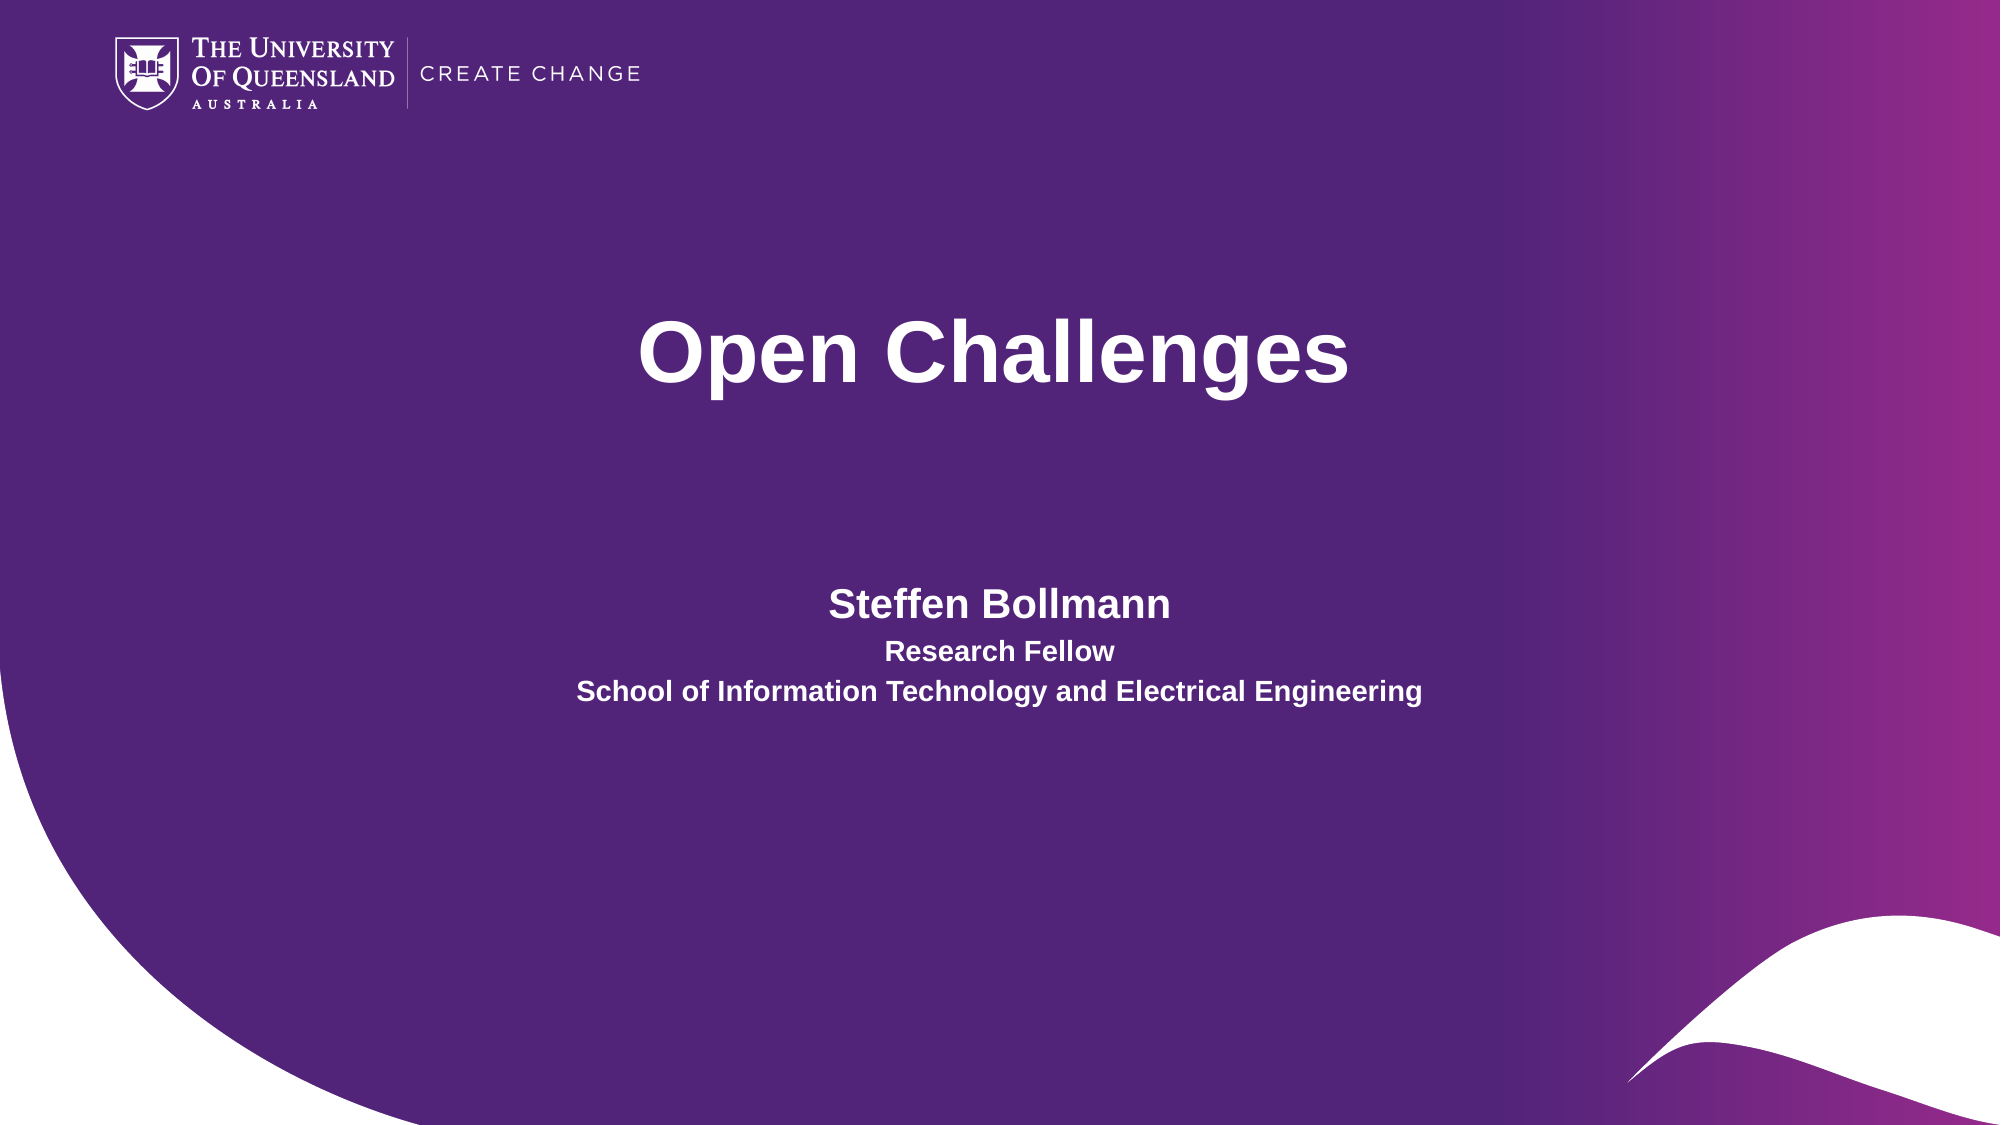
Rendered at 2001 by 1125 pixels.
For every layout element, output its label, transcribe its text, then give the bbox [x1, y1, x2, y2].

picture [114, 34, 640, 112]
text_box Steffen Bollmann Research Fellow School of Information Technology and Electrical Engineering [119, 562, 1881, 715]
title Open Challenges [114, 187, 1876, 401]
